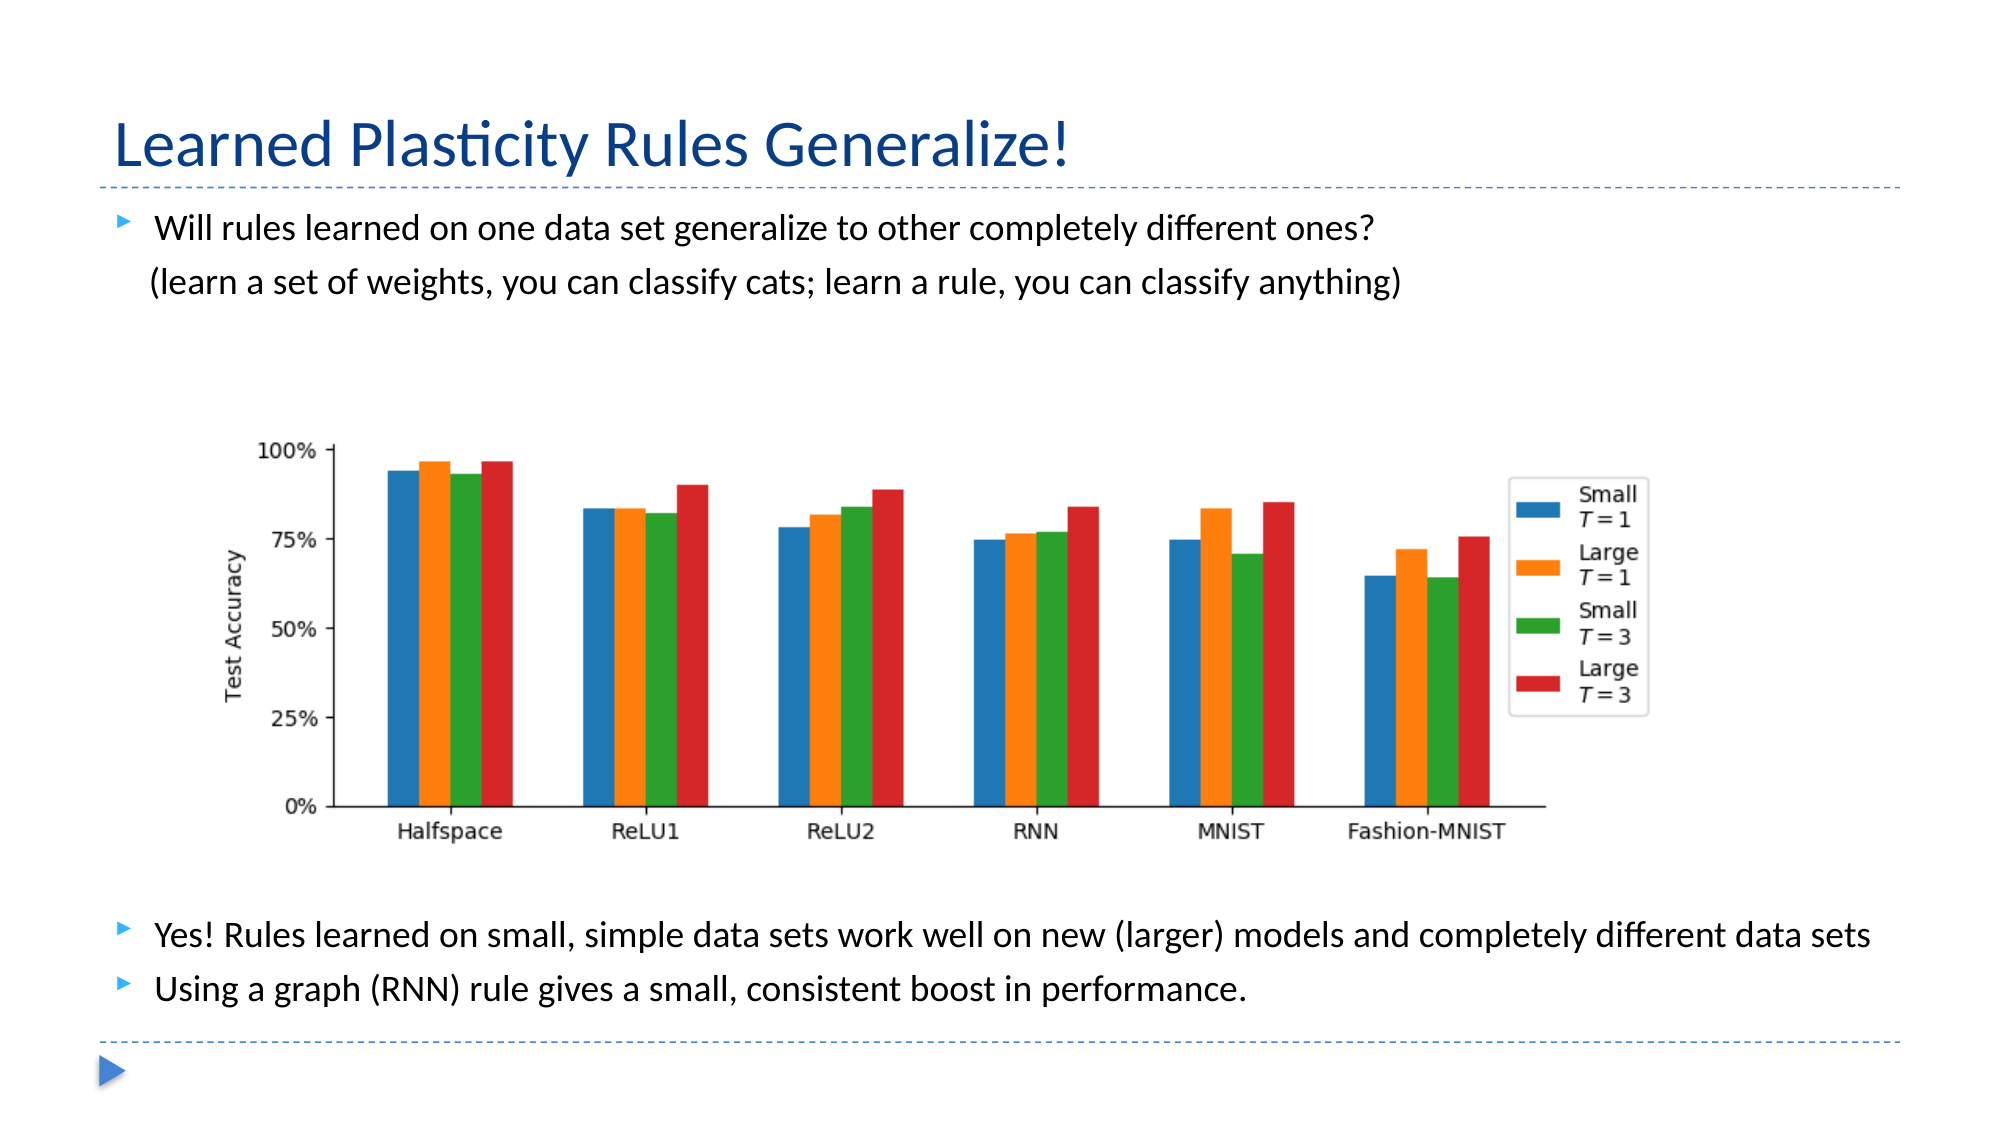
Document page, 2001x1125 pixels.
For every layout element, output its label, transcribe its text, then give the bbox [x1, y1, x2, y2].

title Learned Plasticity Rules Generalize! [99, 24, 1900, 188]
list Will rules learned on one data set generalize to other completely different ones? (learn a set of weights, you can classify cats; learn a rule, you can classify anything) Yes! Rules learned on small, simple data sets work well on new (larger) models and completely different data sets Using a graph (RNN) rule gives a small, consistent boost in performance. [99, 195, 1900, 1055]
picture [138, 388, 1702, 858]
